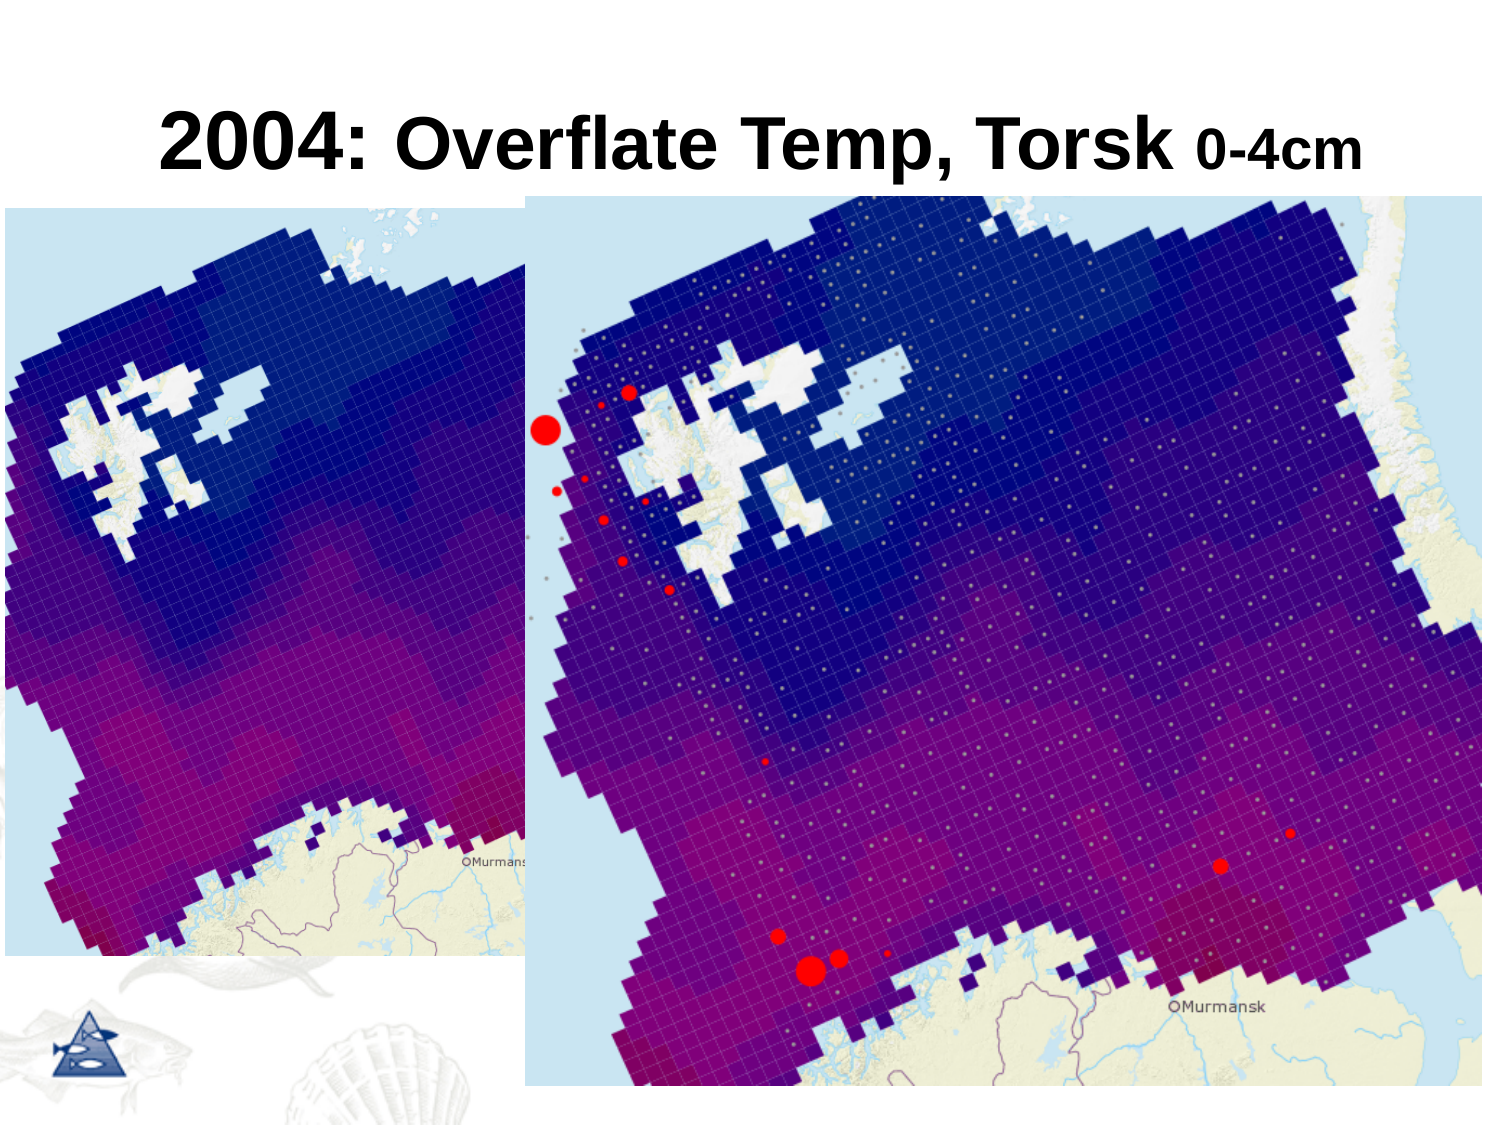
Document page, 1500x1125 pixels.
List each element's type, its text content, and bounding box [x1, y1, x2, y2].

picture [0, 0, 1500, 1125]
title 2004: Overflate Temp, Torsk 0-4cm [123, 42, 1399, 206]
